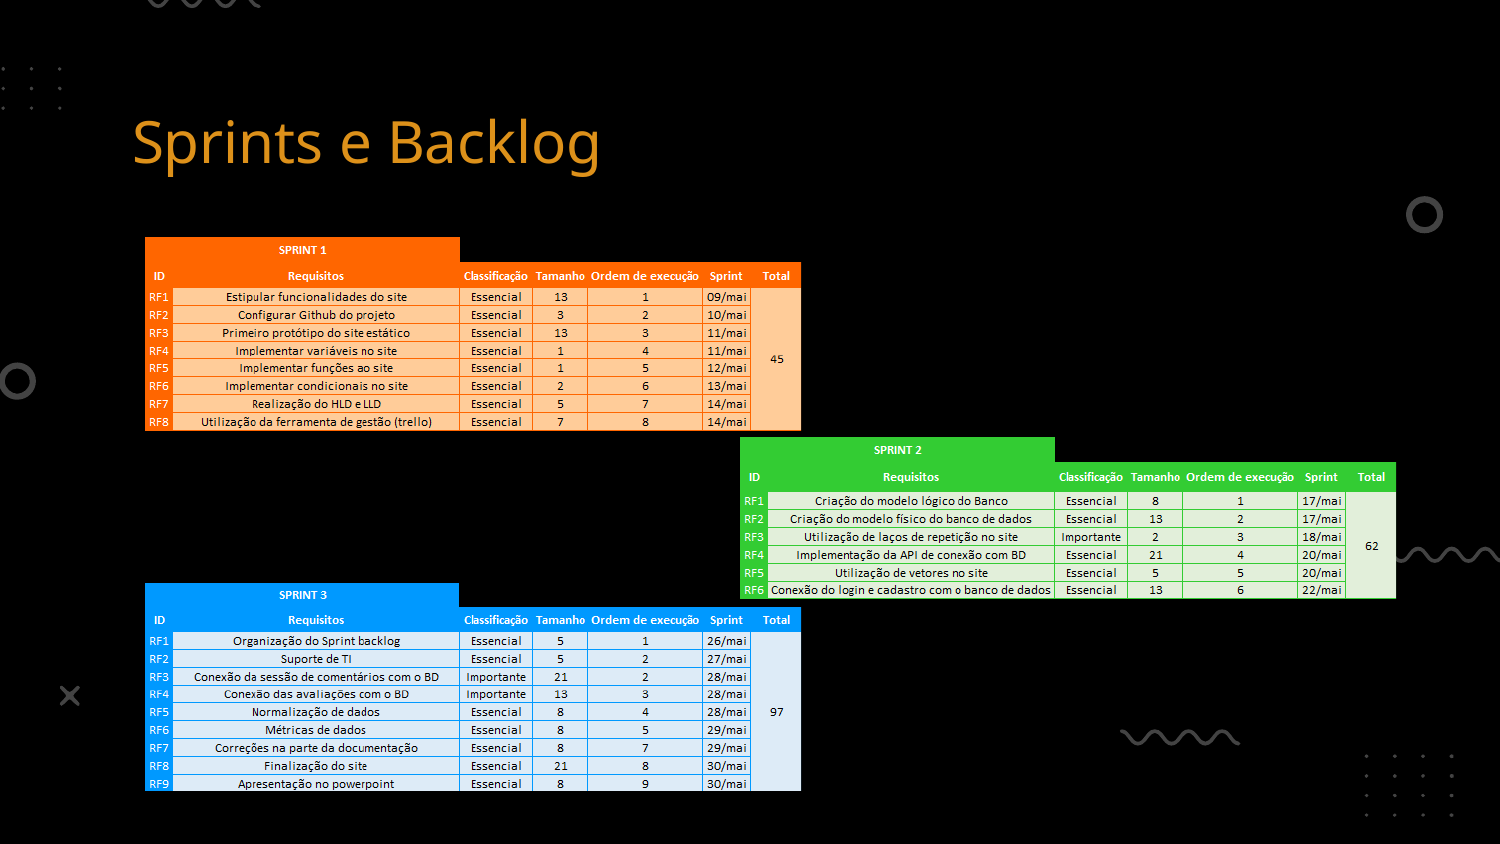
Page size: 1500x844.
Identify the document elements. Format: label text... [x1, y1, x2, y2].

picture [144, 235, 1397, 792]
title Sprints e Backlog [116, 90, 722, 238]
